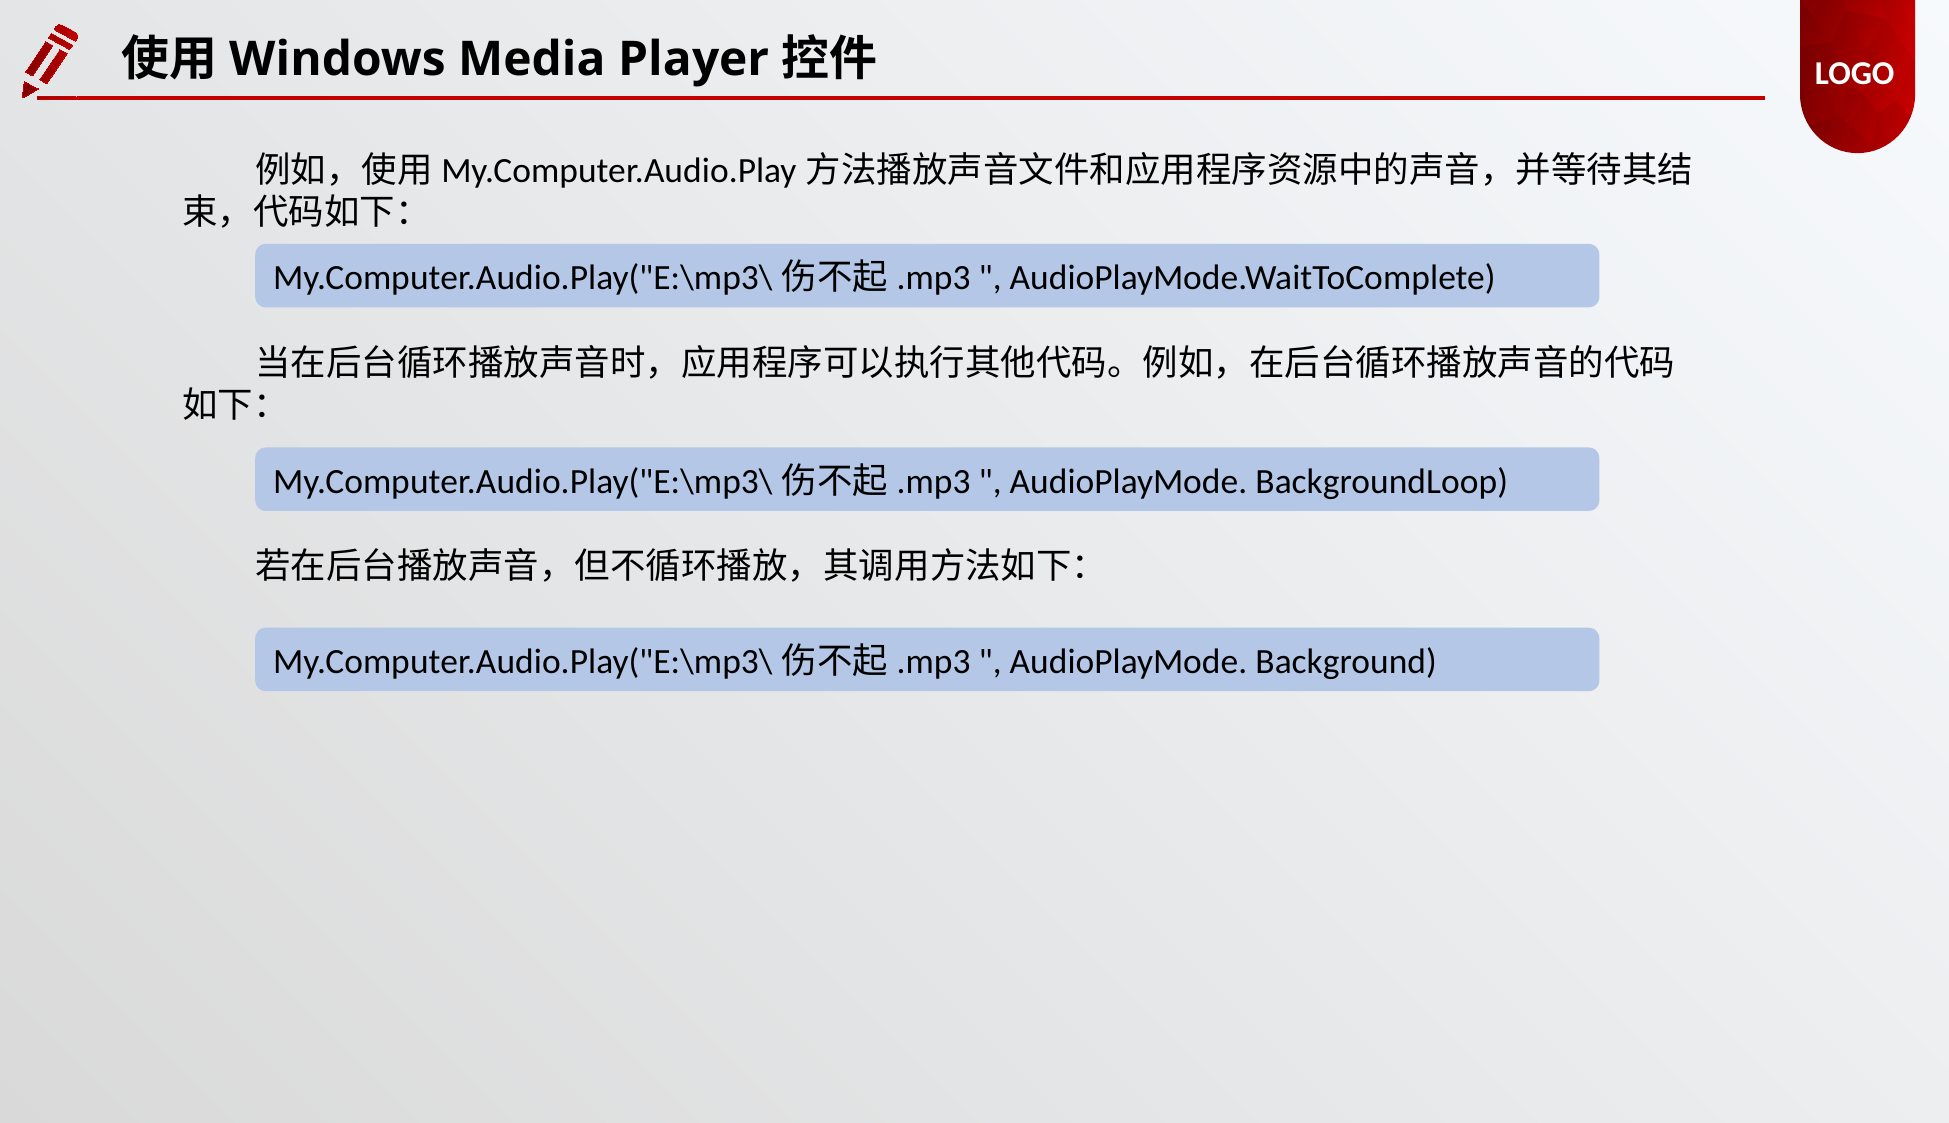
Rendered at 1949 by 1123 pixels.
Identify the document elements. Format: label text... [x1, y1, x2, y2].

picture [1800, 0, 1916, 154]
text_box 若在后台播放声音，但不循环播放，其调用方法如下： [240, 535, 1123, 593]
text_box 例如，使用My.Computer.Audio.Play方法播放声音文件和应用程序资源中的声音，并等待其结束，代码如下： [167, 139, 1713, 240]
picture [40, 50, 67, 83]
text_box My.Computer.Audio.Play("E:\mp3\伤不起.mp3 ", AudioPlayMode.WaitToComplete) [255, 243, 1600, 308]
picture [48, 33, 73, 49]
text_box 使用Windows Media Player控件 [101, 17, 960, 95]
text_box 当在后台循环播放声音时，应用程序可以执行其他代码。例如，在后台循环播放声音的代码如下： [167, 332, 1713, 433]
text_box My.Computer.Audio.Play("E:\mp3\伤不起.mp3 ", AudioPlayMode. Background) [255, 627, 1600, 692]
picture [26, 42, 52, 75]
picture [54, 24, 78, 41]
picture [22, 82, 37, 97]
text_box My.Computer.Audio.Play("E:\mp3\伤不起.mp3 ", AudioPlayMode. BackgroundLoop) [255, 447, 1600, 511]
